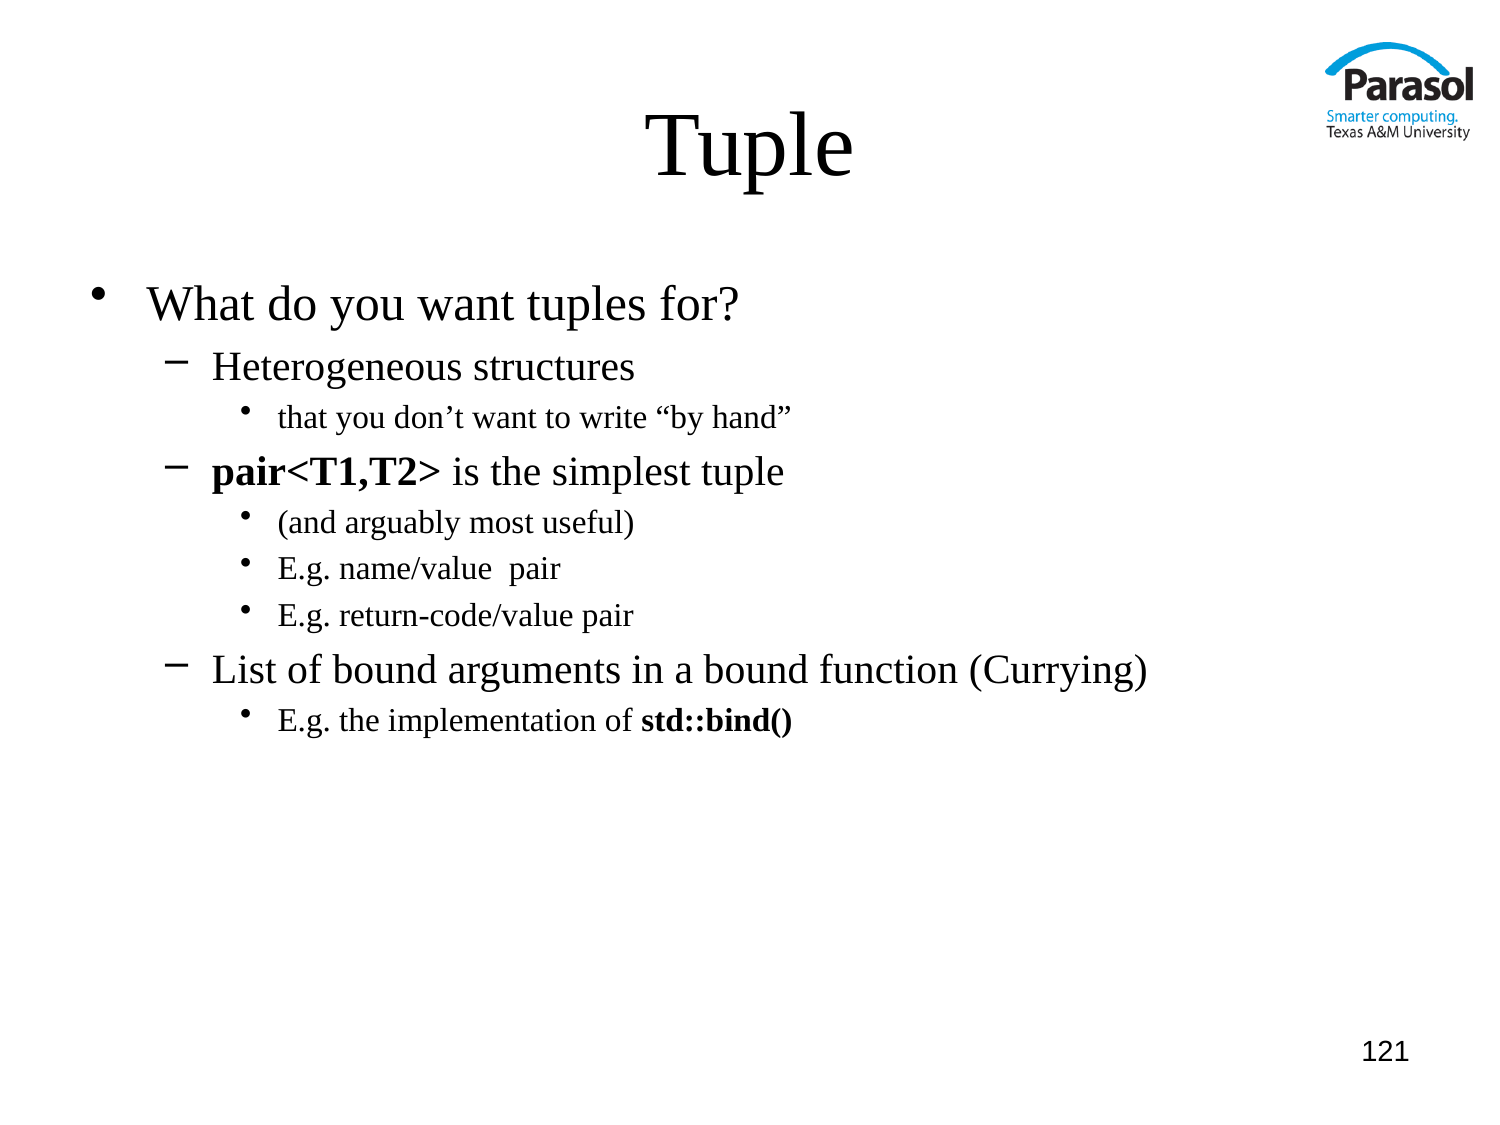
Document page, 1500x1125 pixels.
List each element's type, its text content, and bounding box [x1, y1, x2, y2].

list What do you want tuples for? Heterogeneous structures that you don’t want to write “by hand” pair<T1,T2> is the simplest tuple (and arguably most useful) E.g. name/value pair E.g. return-code/value pair List of bound arguments in a bound function (Currying) E.g. the implementation of std::bind() [74, 262, 1426, 1006]
title Tuple [74, 44, 1426, 233]
slide_number 121 [1074, 1024, 1426, 1103]
picture [1312, 24, 1488, 158]
